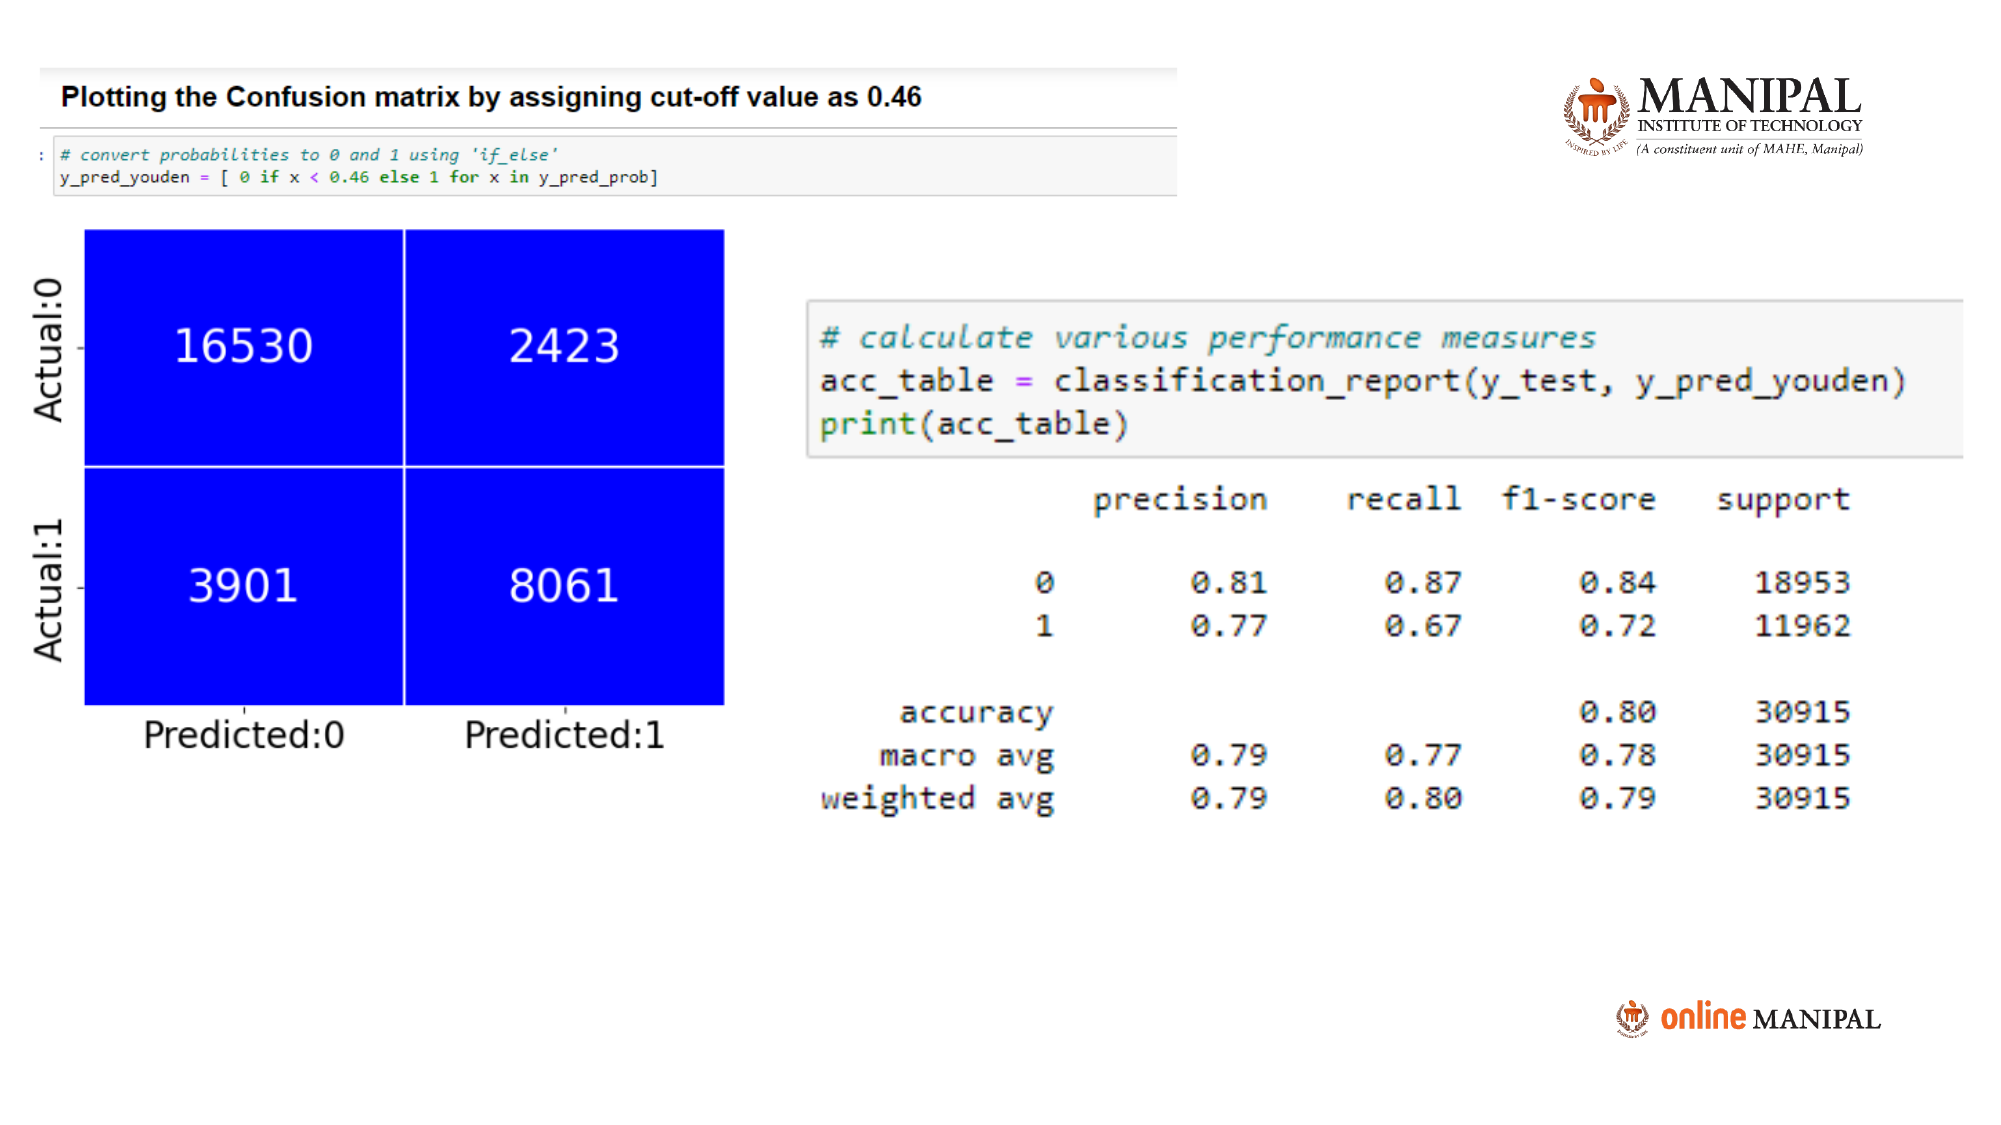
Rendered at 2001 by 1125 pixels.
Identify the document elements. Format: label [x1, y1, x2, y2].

picture [1545, 57, 1878, 175]
picture [39, 65, 1178, 200]
picture [794, 277, 1964, 877]
picture [1599, 966, 1900, 1073]
picture [0, 212, 753, 774]
